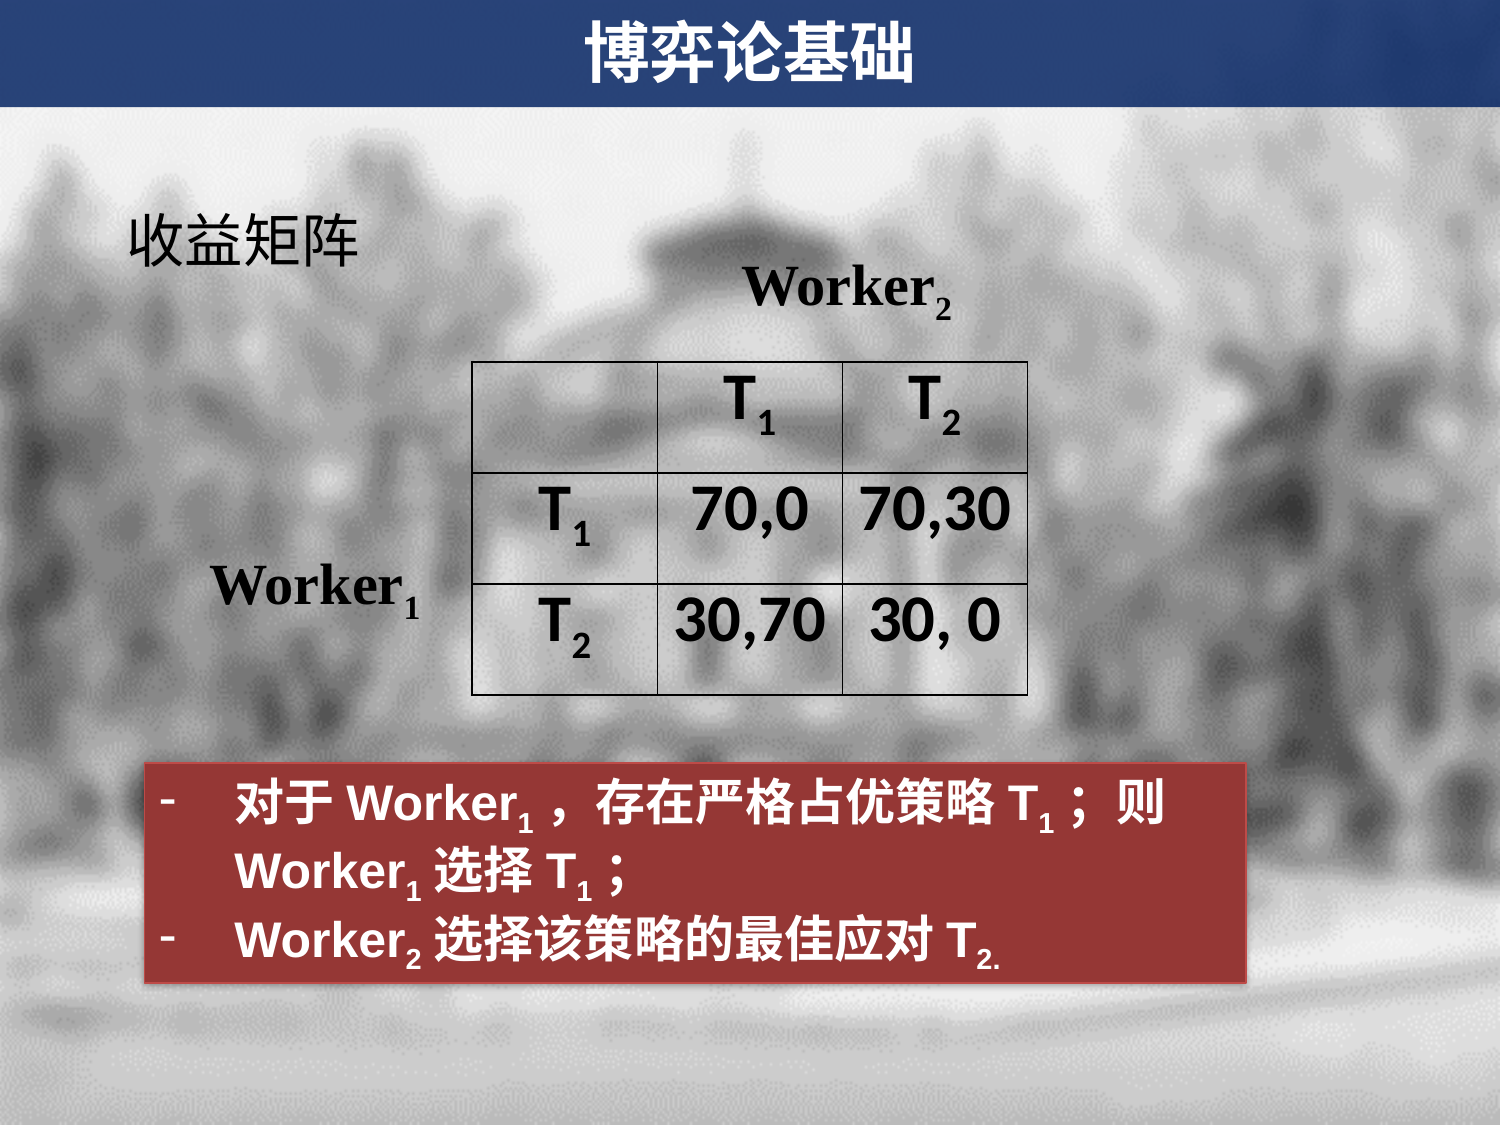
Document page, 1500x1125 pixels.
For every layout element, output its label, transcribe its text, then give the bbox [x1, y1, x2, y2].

table_cell 30, 0 [843, 585, 1027, 694]
text_box 对于Worker1，存在严格占优策略T1；则Worker1选择T1； Worker2选择该策略的最佳应对T2. [144, 762, 1247, 984]
text_box 收益矩阵 [112, 196, 1465, 281]
table_header [473, 363, 657, 472]
text_box 博弈论基础 [0, 0, 1500, 109]
table_cell 70,30 [843, 474, 1027, 583]
text_box Worker2 [726, 240, 972, 335]
table_cell T2 [473, 585, 657, 694]
table_cell T1 [473, 474, 657, 583]
picture [0, 109, 1500, 1125]
table_cell 70,0 [658, 474, 842, 583]
text_box Worker1 [194, 538, 441, 634]
table_header T1 [658, 363, 842, 472]
table_header T2 [843, 363, 1027, 472]
table_cell 30,70 [658, 585, 842, 694]
